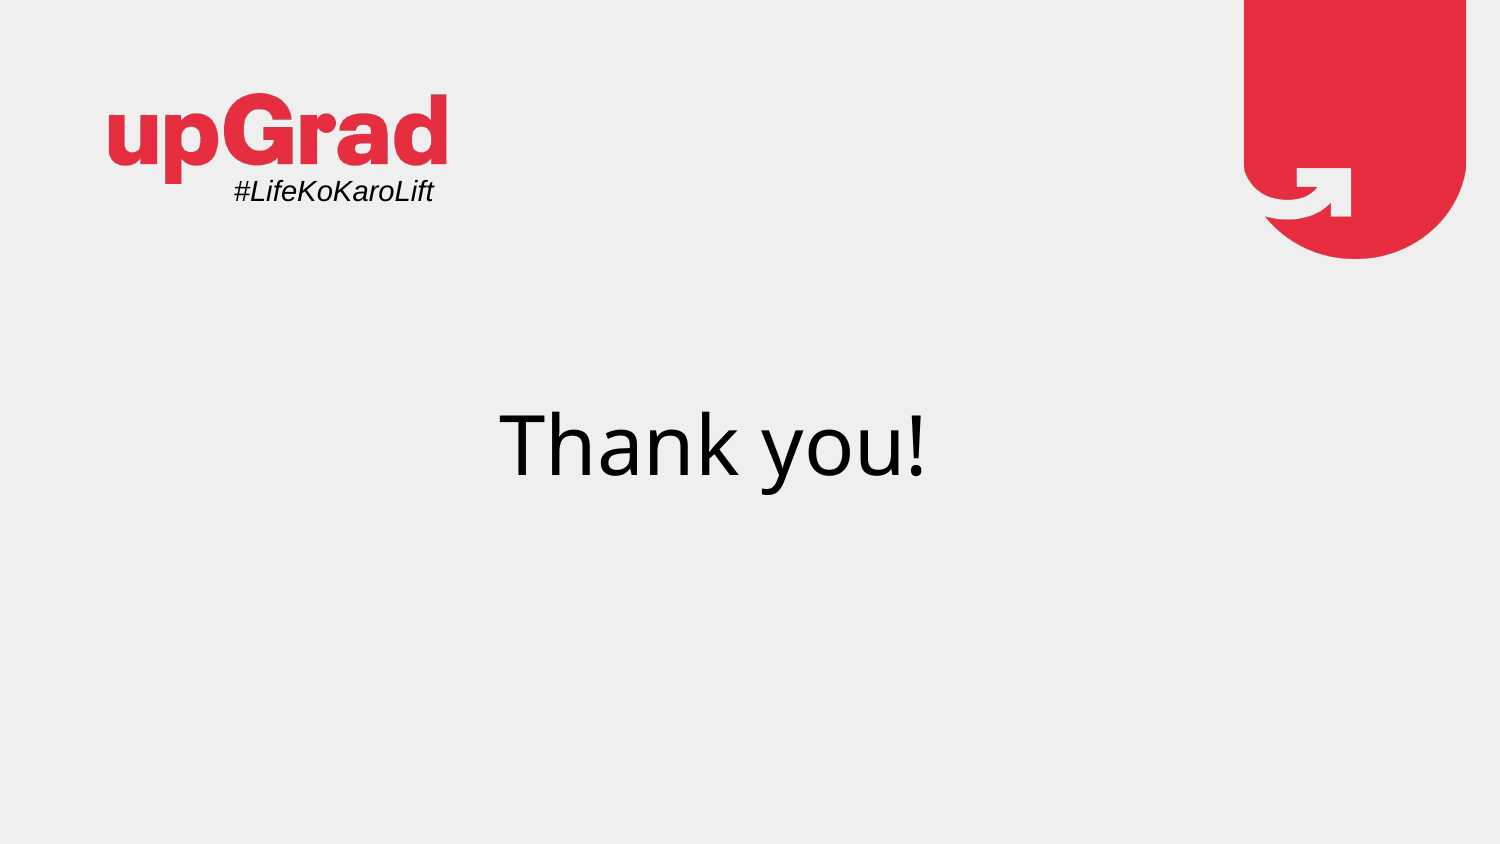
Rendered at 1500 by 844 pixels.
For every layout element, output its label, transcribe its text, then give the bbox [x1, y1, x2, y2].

text_box #LifeKoKaroLift [231, 169, 455, 209]
text_box [108, 93, 447, 184]
title Thank you! [497, 390, 948, 519]
text_box [1243, 0, 1467, 259]
